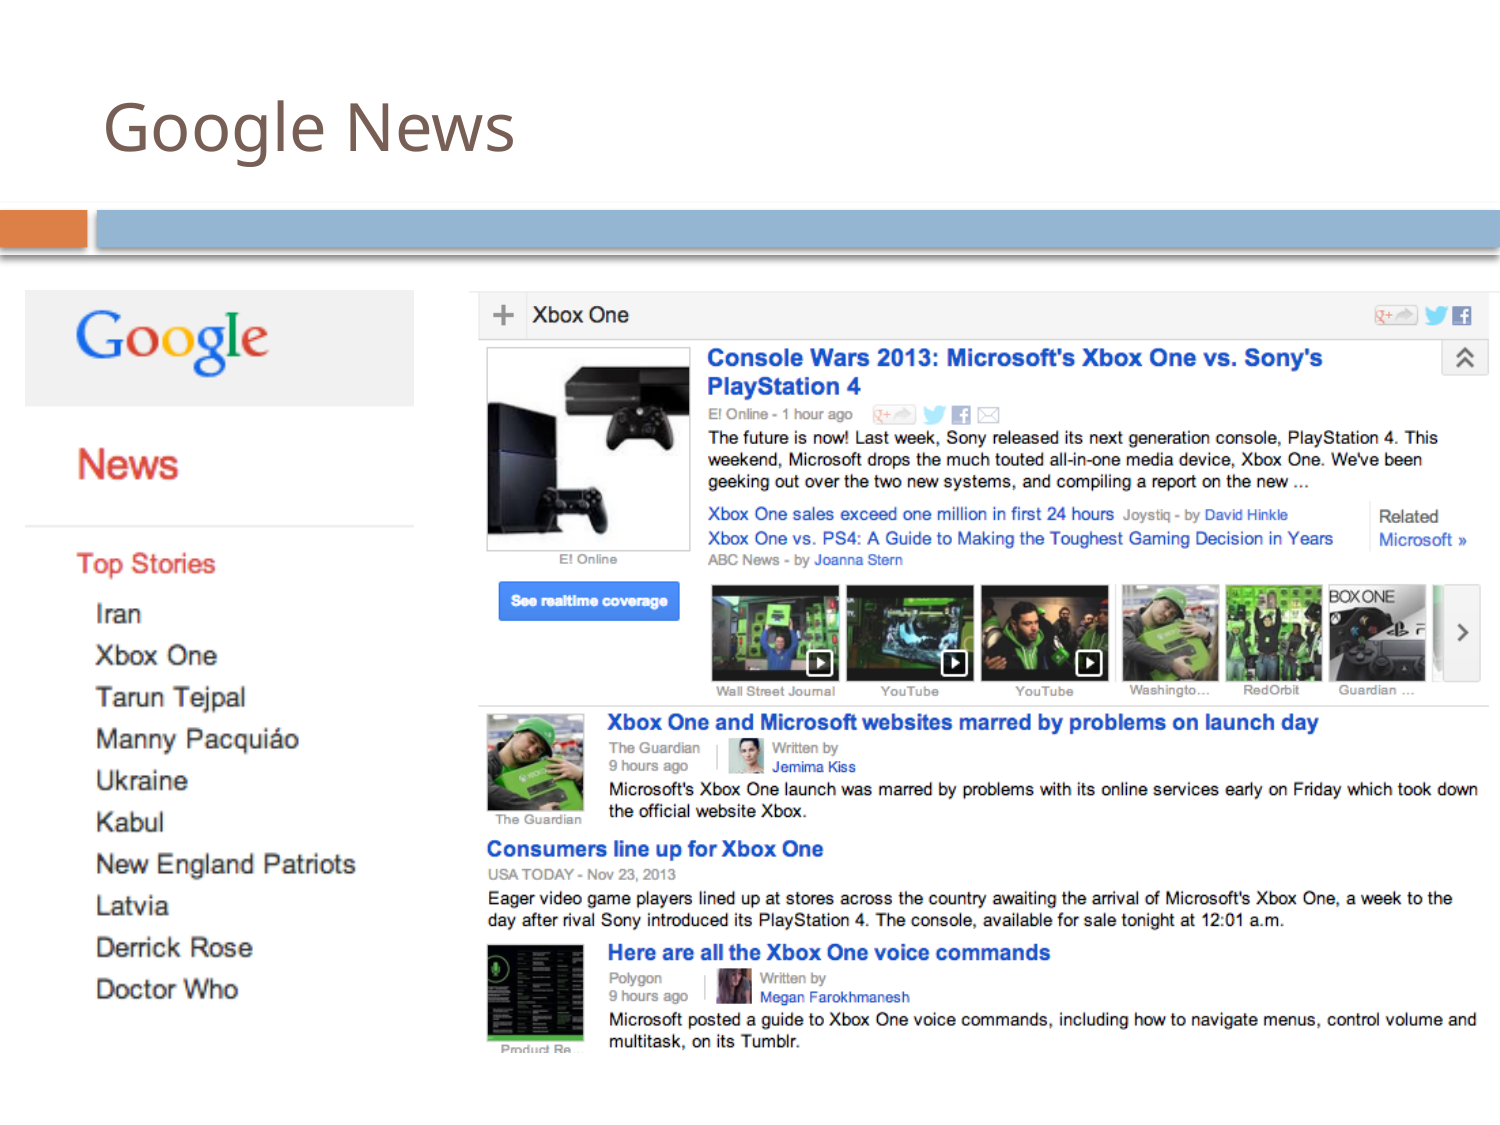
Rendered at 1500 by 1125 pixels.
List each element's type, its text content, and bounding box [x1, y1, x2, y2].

picture [468, 290, 1500, 1053]
title Google News [87, 62, 1413, 188]
picture [25, 290, 414, 1019]
